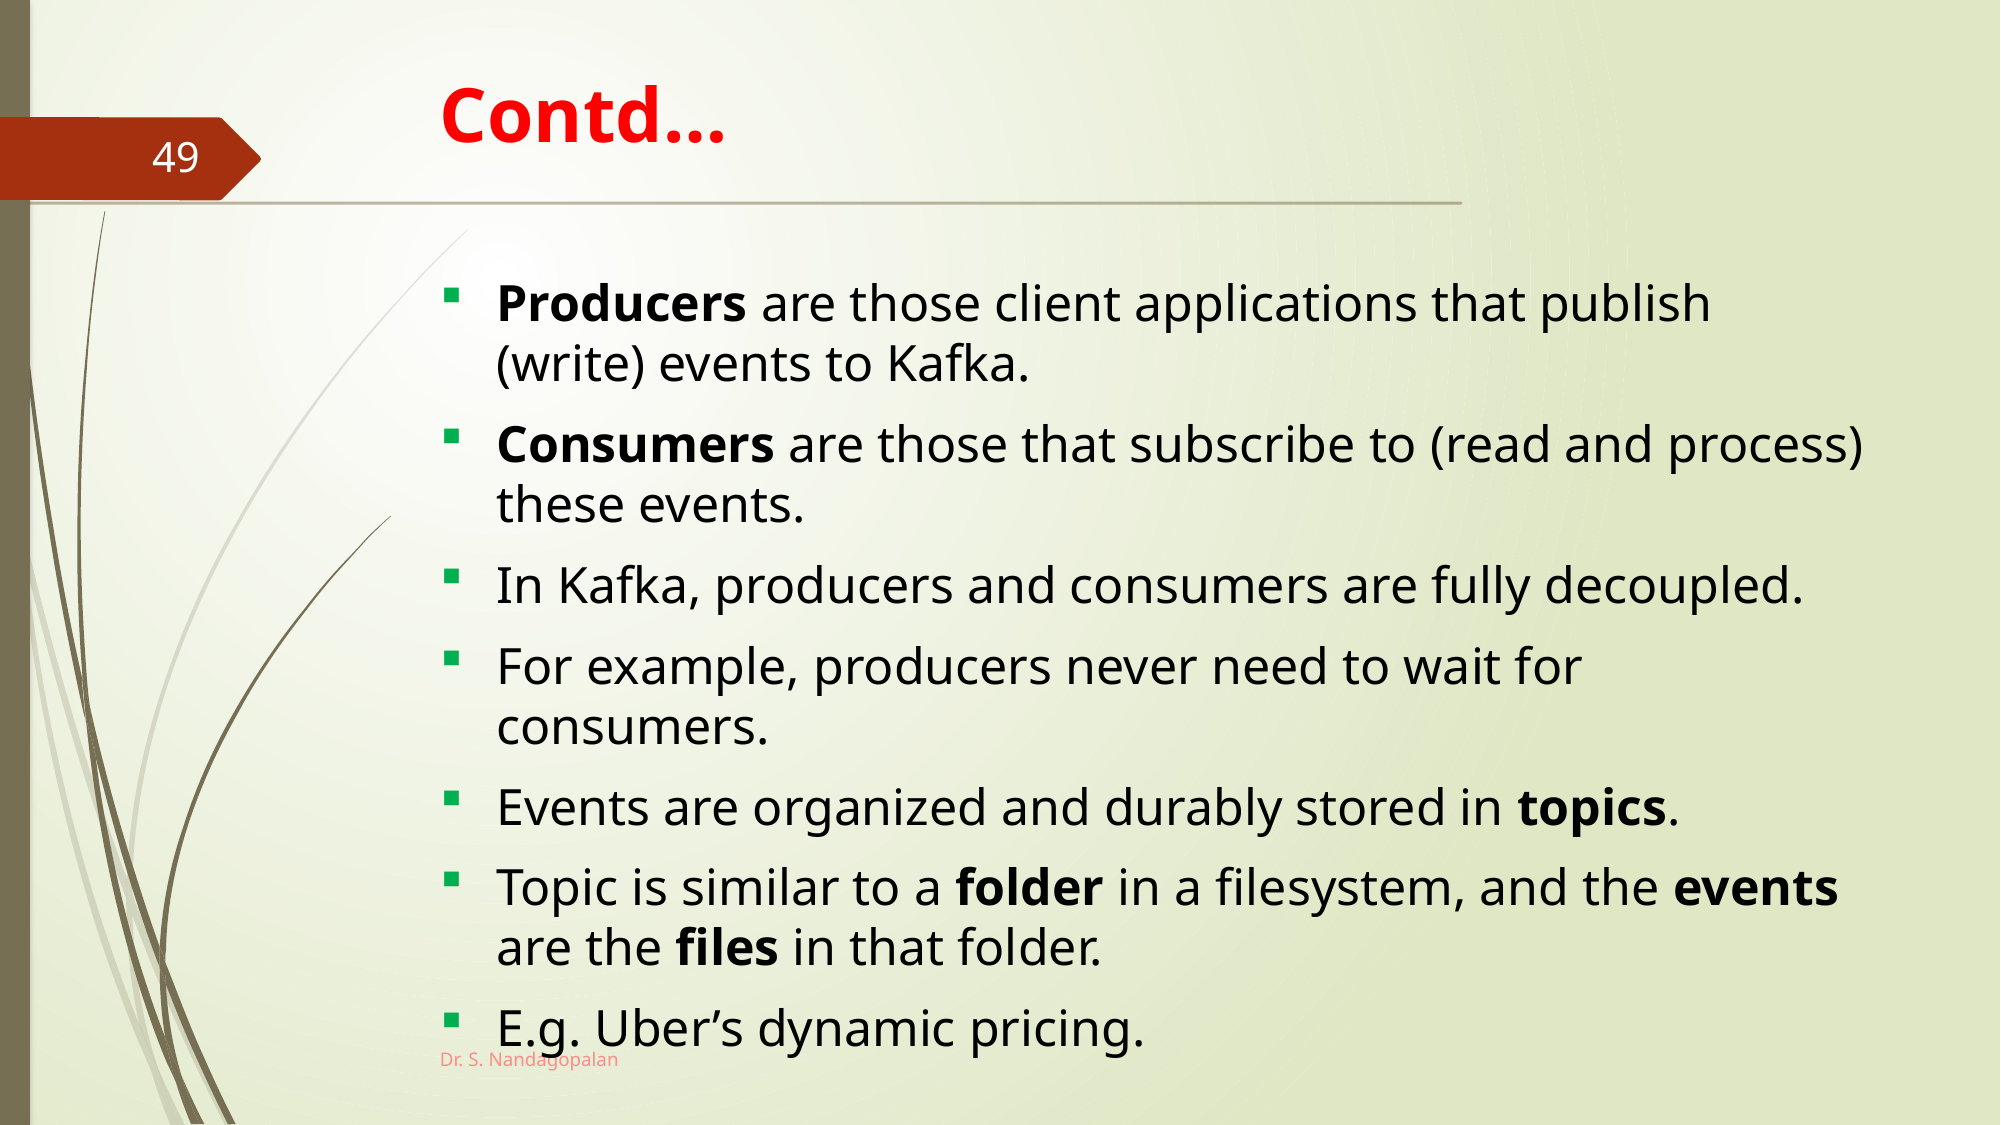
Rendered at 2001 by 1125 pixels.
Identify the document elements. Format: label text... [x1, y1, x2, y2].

slide_number 49 [87, 129, 216, 190]
list Producers are those client applications that publish (write) events to Kafka. Consumers are those that subscribe to (read and process) these events. In Kafka, producers and consumers are fully decoupled. For example, producers never need to wait for consumers. Events are organized and durably stored in topics. Topic is similar to a folder in a filesystem, and the events are the files in that folder. E.g. Uber’s dynamic pricing. [425, 264, 1888, 1006]
footer Dr. S. Nandagopalan [424, 1029, 1675, 1090]
title Contd… [424, 60, 1887, 218]
